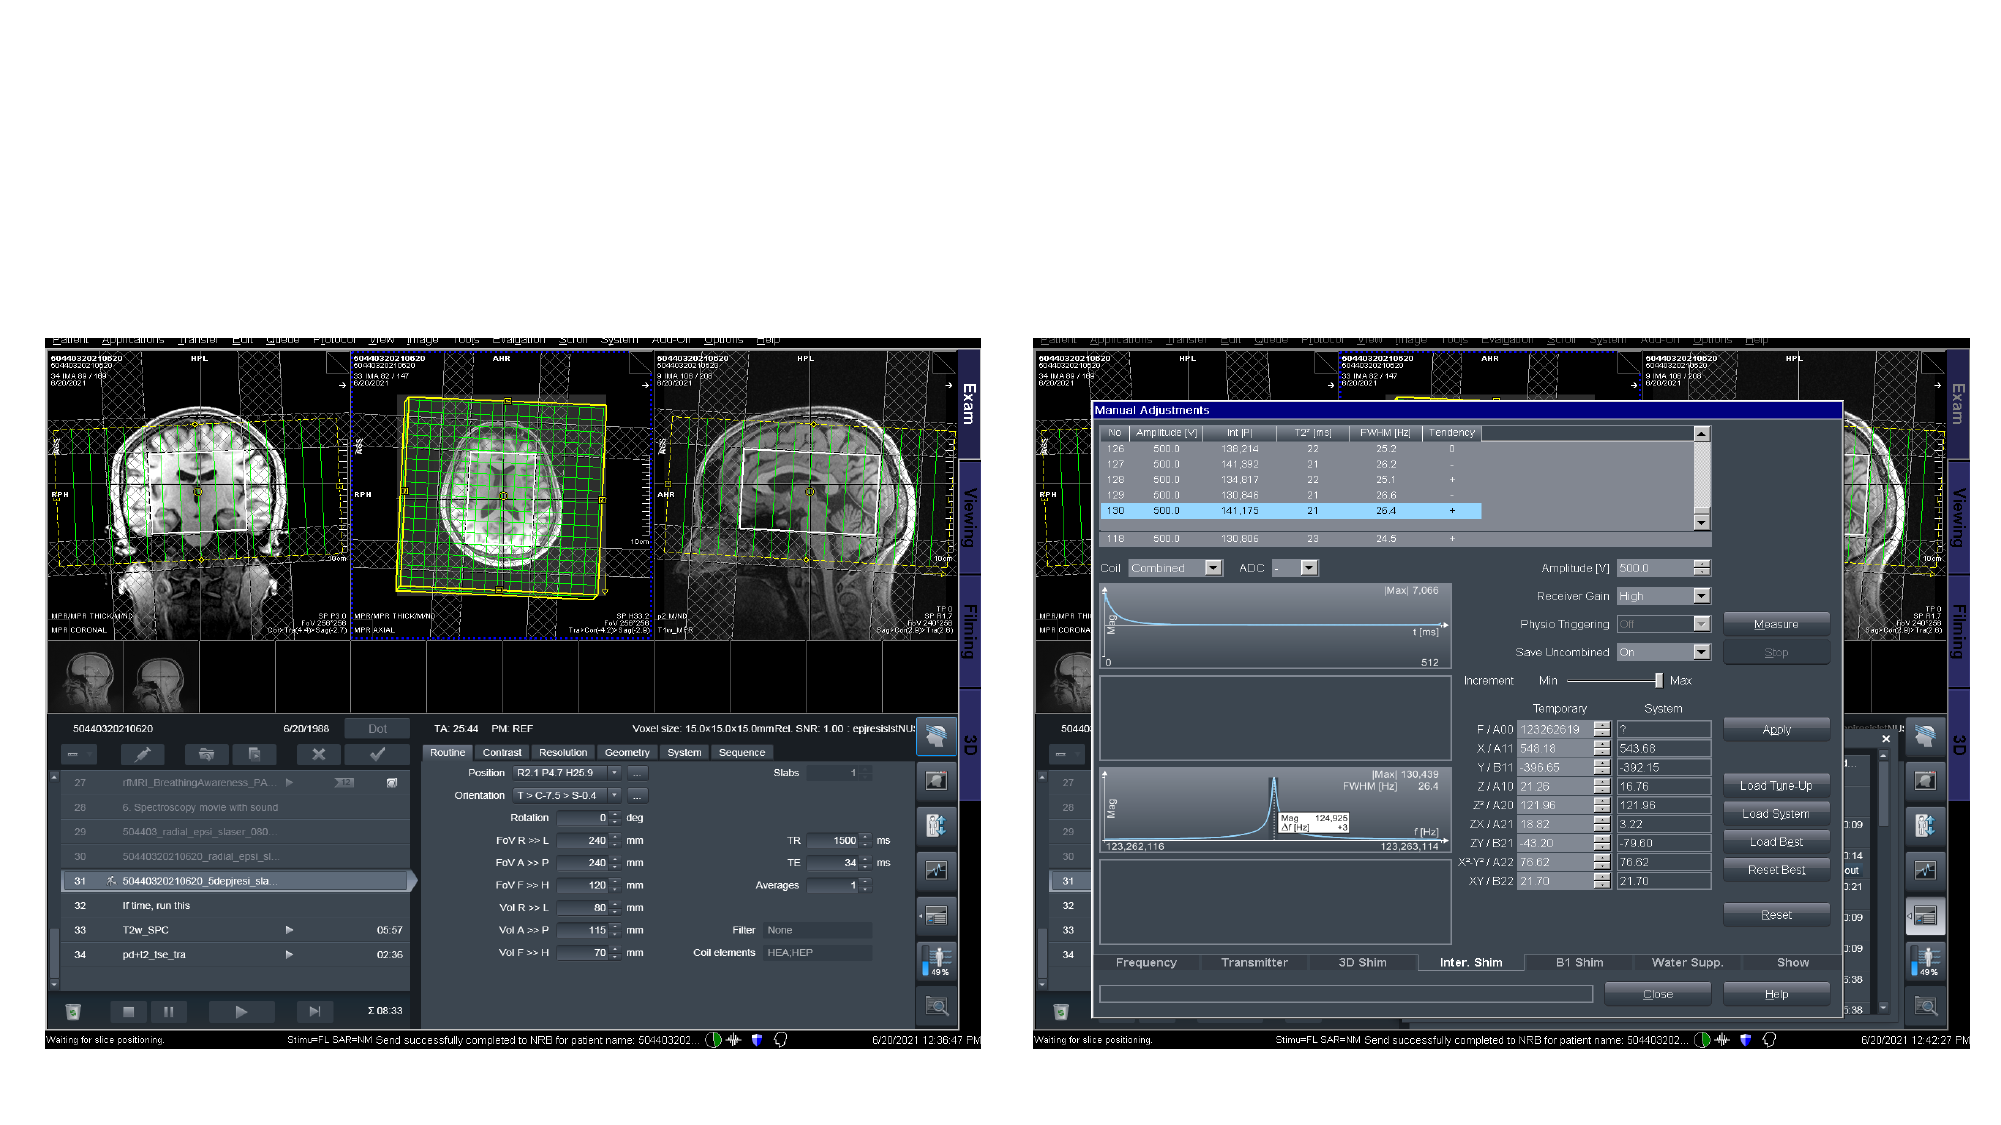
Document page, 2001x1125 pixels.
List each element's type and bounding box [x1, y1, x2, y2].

picture [1033, 338, 1970, 1049]
picture [45, 338, 981, 1049]
